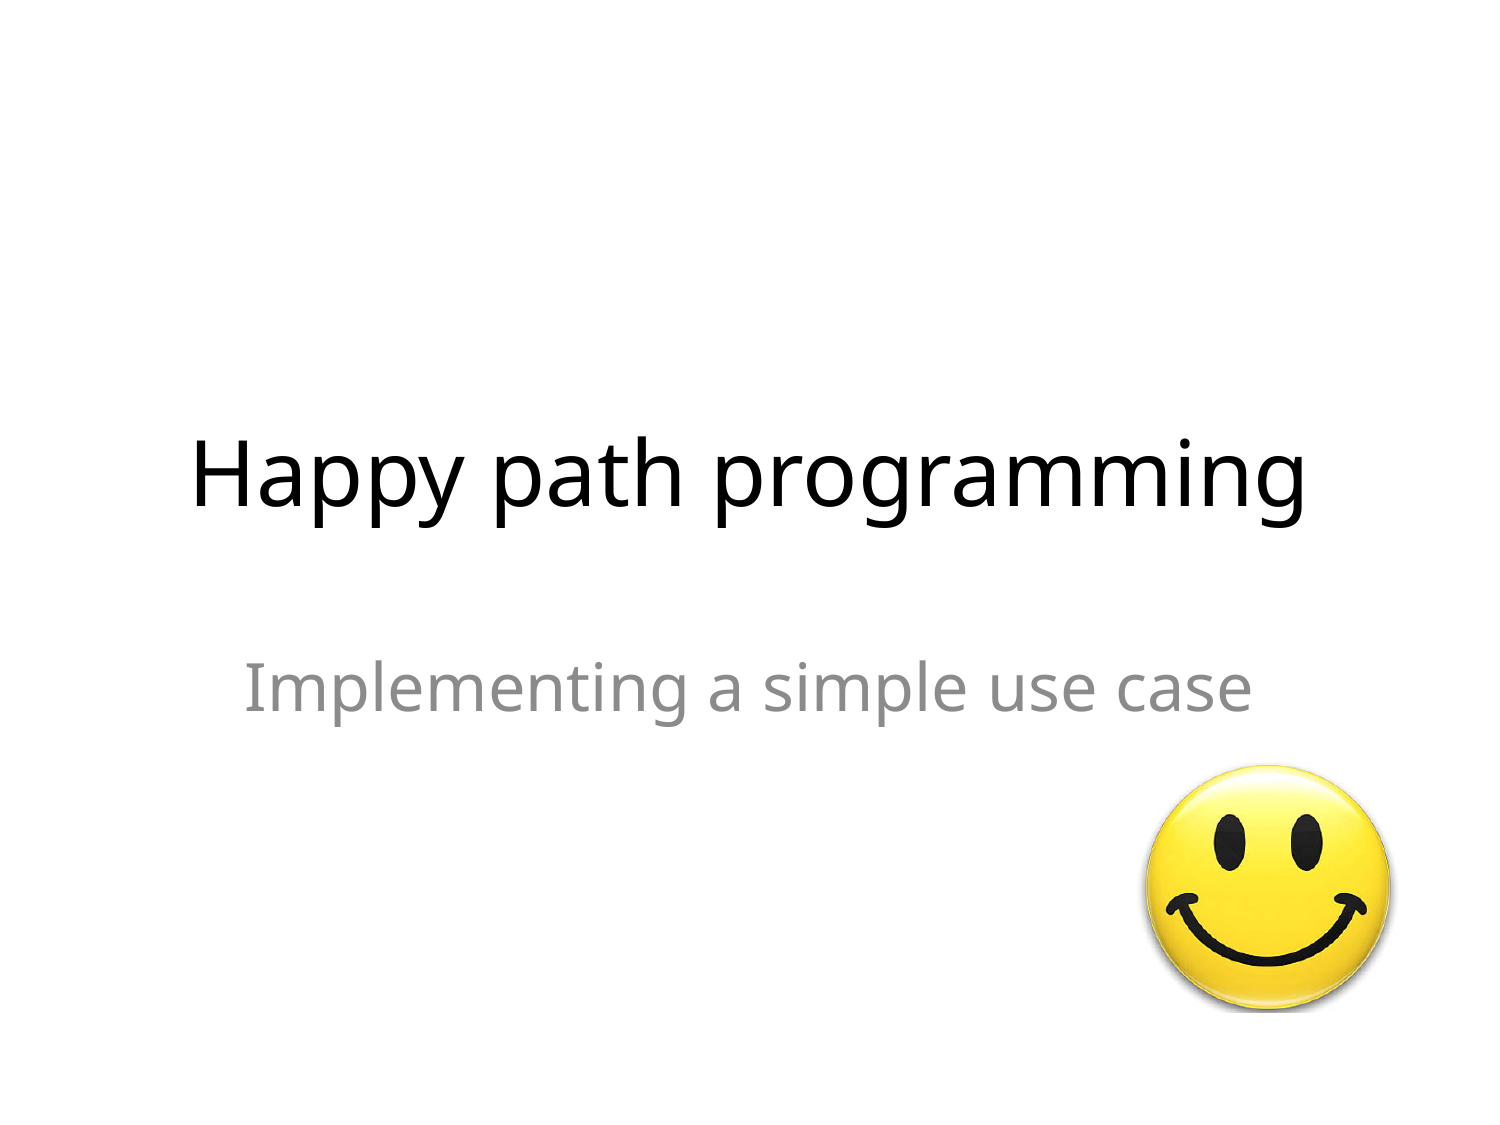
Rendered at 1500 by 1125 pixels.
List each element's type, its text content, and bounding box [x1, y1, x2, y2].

title Happy path programming [112, 349, 1388, 591]
picture [1137, 762, 1399, 1013]
subtitle Implementing a simple use case [225, 637, 1275, 925]
